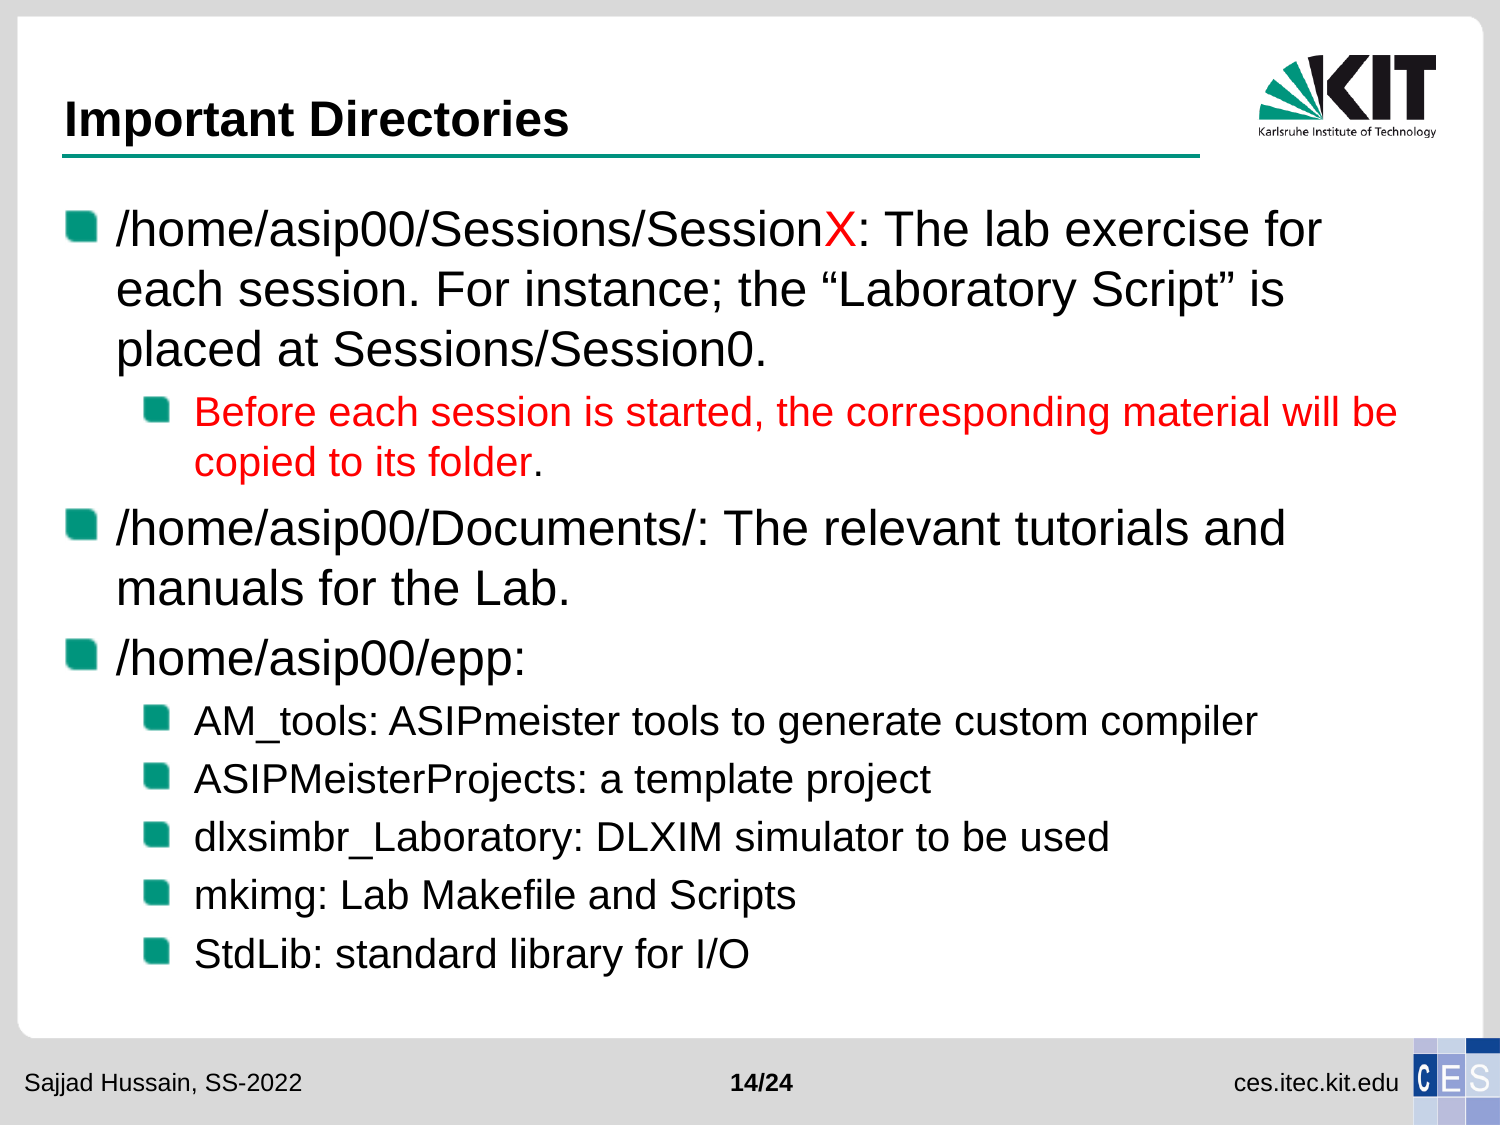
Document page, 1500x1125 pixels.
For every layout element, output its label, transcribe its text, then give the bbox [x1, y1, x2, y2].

picture [0, 0, 1500, 1125]
title Important Directories [63, 54, 1199, 148]
list /home/asip00/Sessions/SessionX: The lab exercise for each session. For instance; the “Laboratory Script” is placed at Sessions/Session0. Before each session is started, the corresponding material will be copied to its folder. /home/asip00/Documents/: The relevant tutorials and manuals for the Lab. /home/asip00/epp: AM_tools: ASIPmeister tools to generate custom compiler ASIPMeisterProjects: a template project dlxsimbr_Laboratory: DLXIM simulator to be used mkimg: Lab Makefile and Scripts StdLib: standard library for I/O [64, 196, 1436, 1000]
